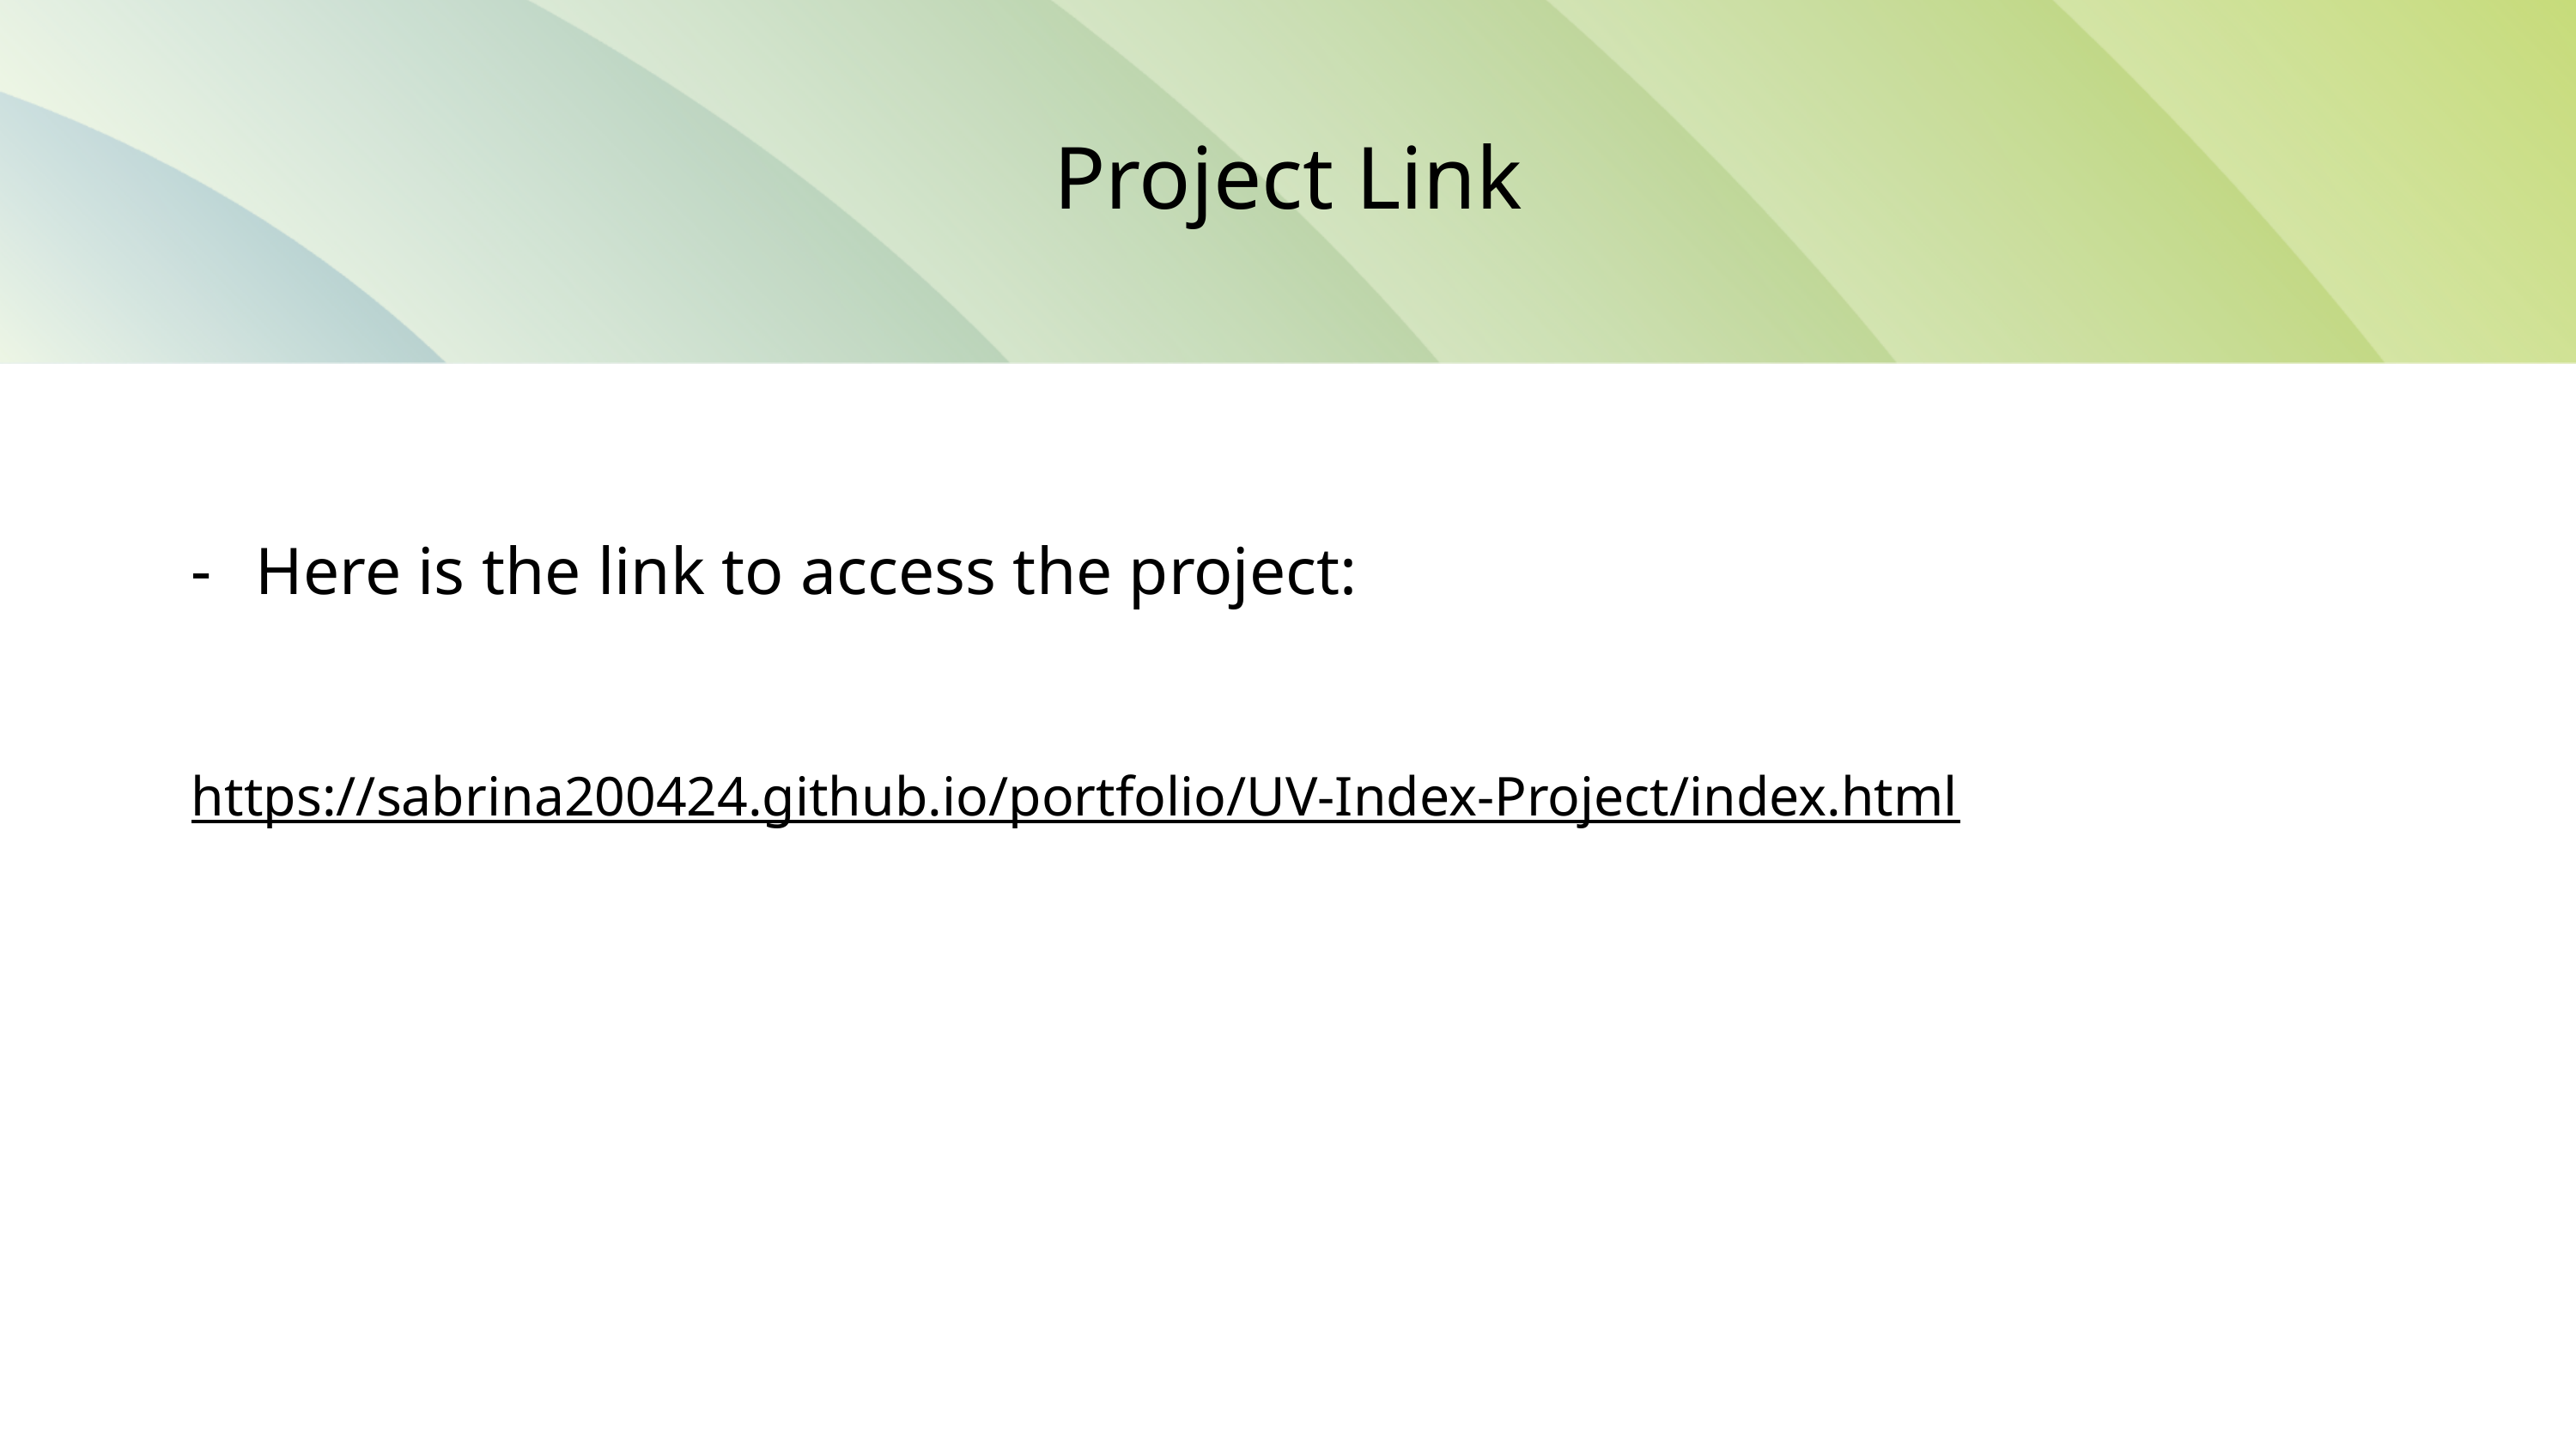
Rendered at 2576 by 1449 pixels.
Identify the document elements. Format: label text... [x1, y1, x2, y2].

picture [0, 0, 2576, 364]
title Project Link [708, 136, 1868, 391]
text_box Here is the link to access the project: https://sabrina200424.github.io/portfolio/UV-Index-Project/index.html [178, 517, 2441, 1282]
